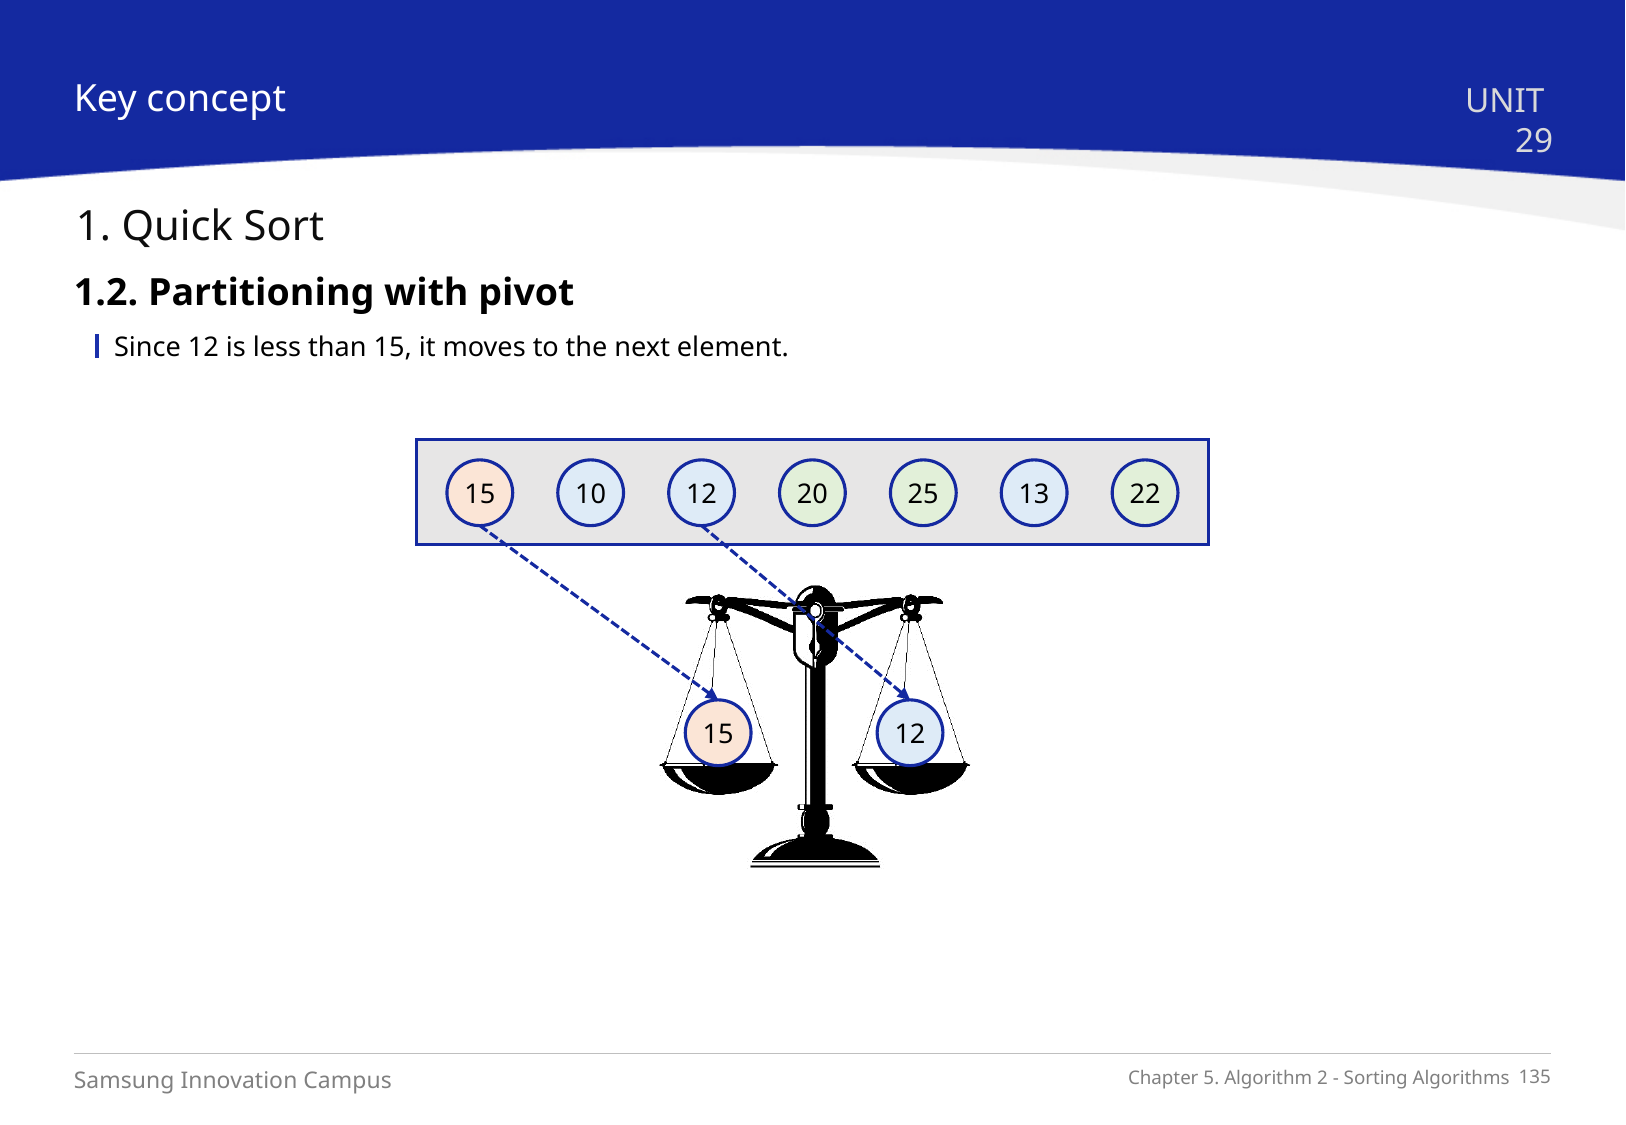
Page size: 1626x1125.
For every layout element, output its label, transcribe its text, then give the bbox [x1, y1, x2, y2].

text_box [416, 439, 1209, 545]
picture [0, 0, 1625, 1125]
text_box Key concept [73, 73, 981, 120]
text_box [479, 525, 701, 700]
text_box UNIT 29 [1422, 78, 1554, 159]
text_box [701, 525, 911, 700]
text_box 1. Quick Sort [75, 198, 1554, 250]
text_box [446, 459, 1179, 526]
text_box Since 12 is less than 15, it moves to the next element. [94, 329, 1554, 363]
text_box 1.2. Partitioning with pivot [59, 260, 1519, 320]
